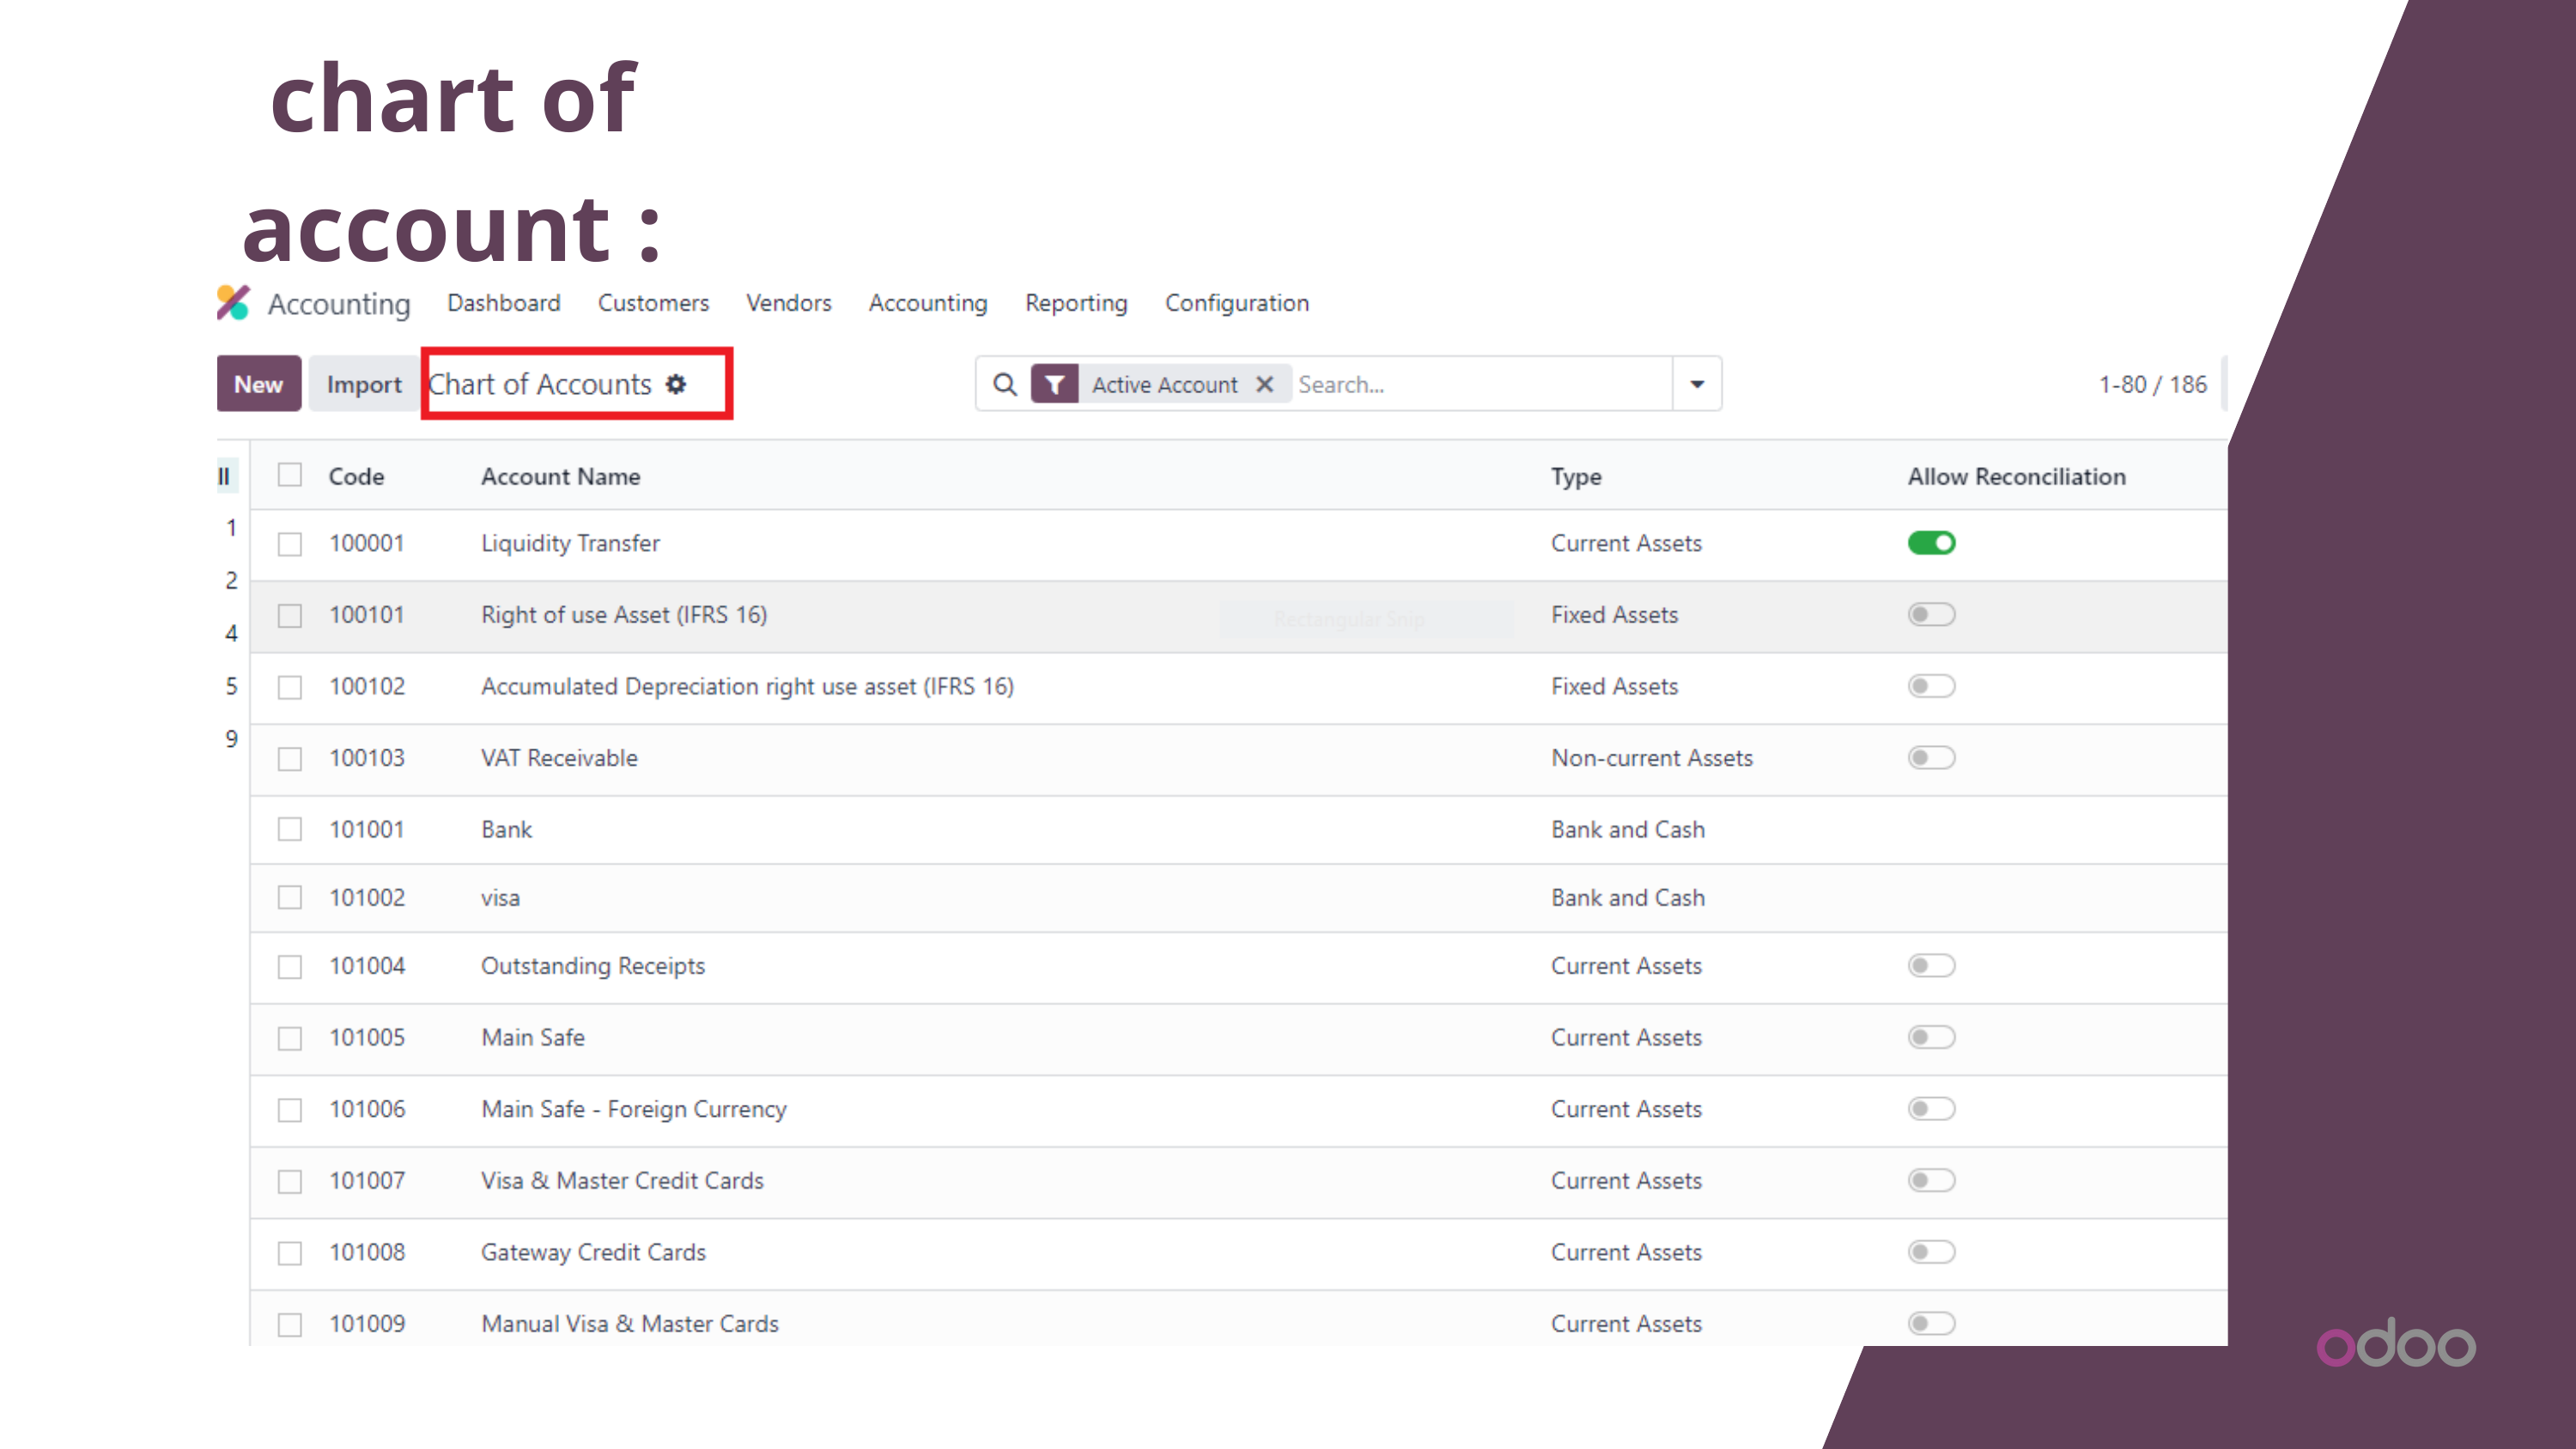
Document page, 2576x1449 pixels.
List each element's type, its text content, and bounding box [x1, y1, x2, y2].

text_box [1713, 0, 2576, 1449]
text_box chart of account : [53, 20, 851, 281]
text_box [217, 274, 1708, 1346]
